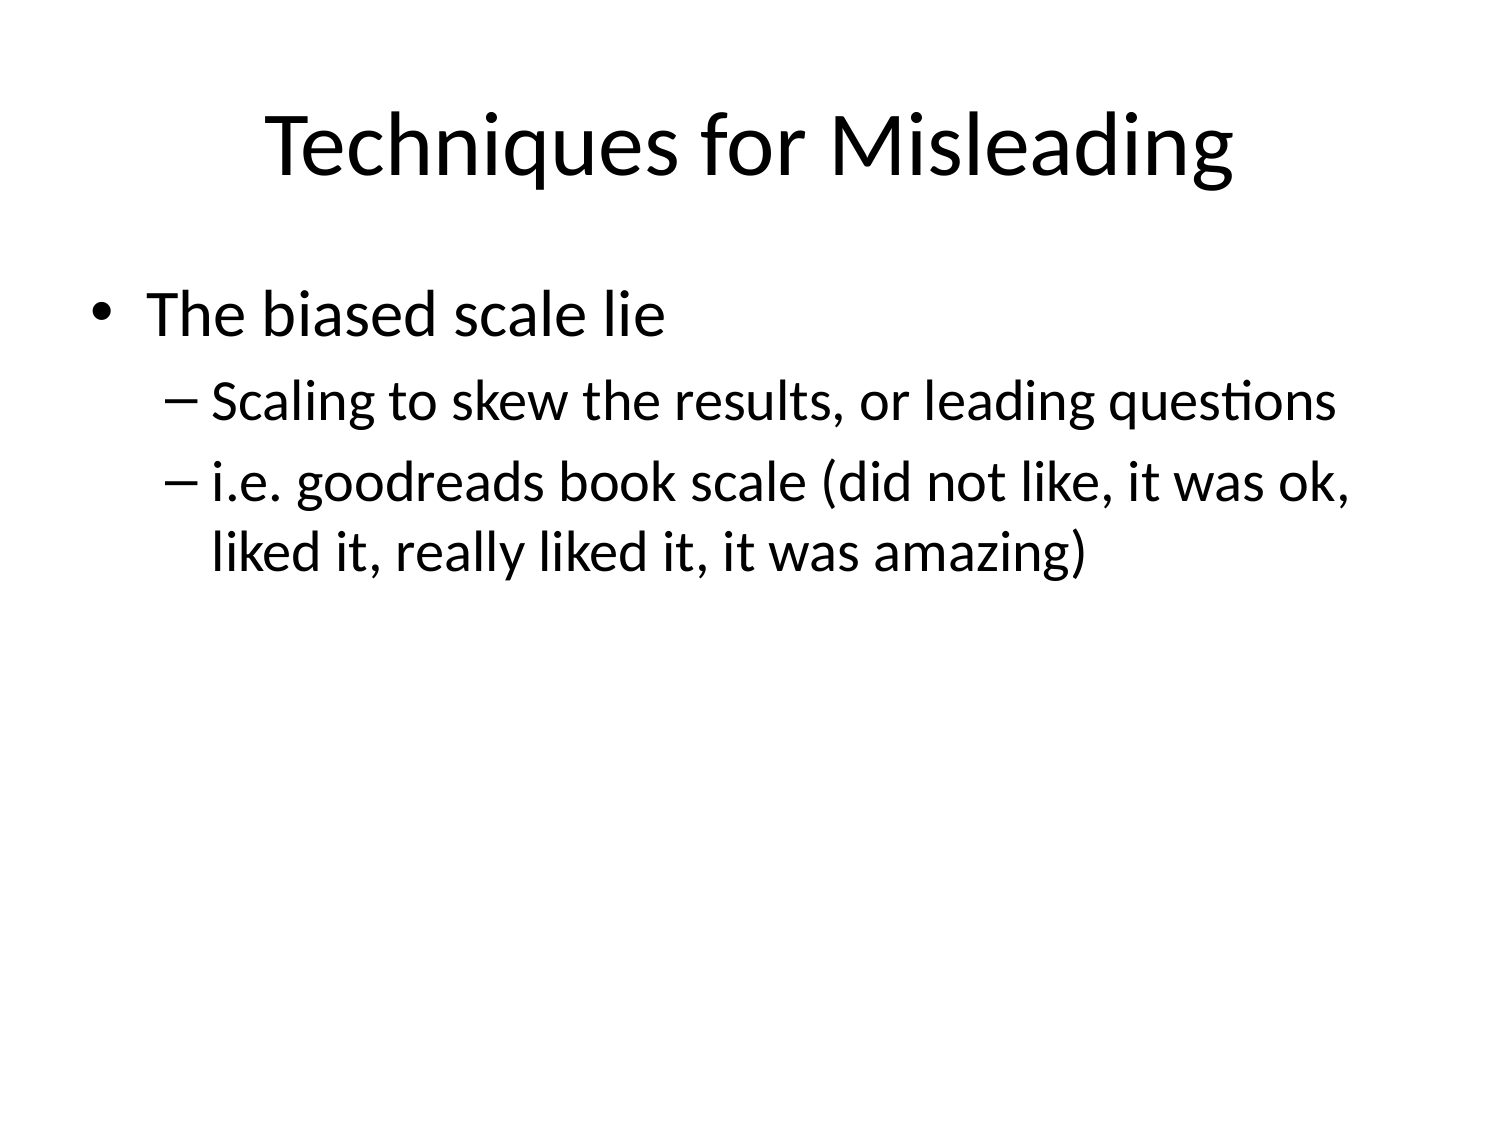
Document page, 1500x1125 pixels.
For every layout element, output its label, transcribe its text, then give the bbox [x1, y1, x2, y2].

title Techniques for Misleading [75, 45, 1425, 233]
list The biased scale lie Scaling to skew the results, or leading questions i.e. goodreads book scale (did not like, it was ok, liked it, really liked it, it was amazing) [75, 262, 1425, 1005]
